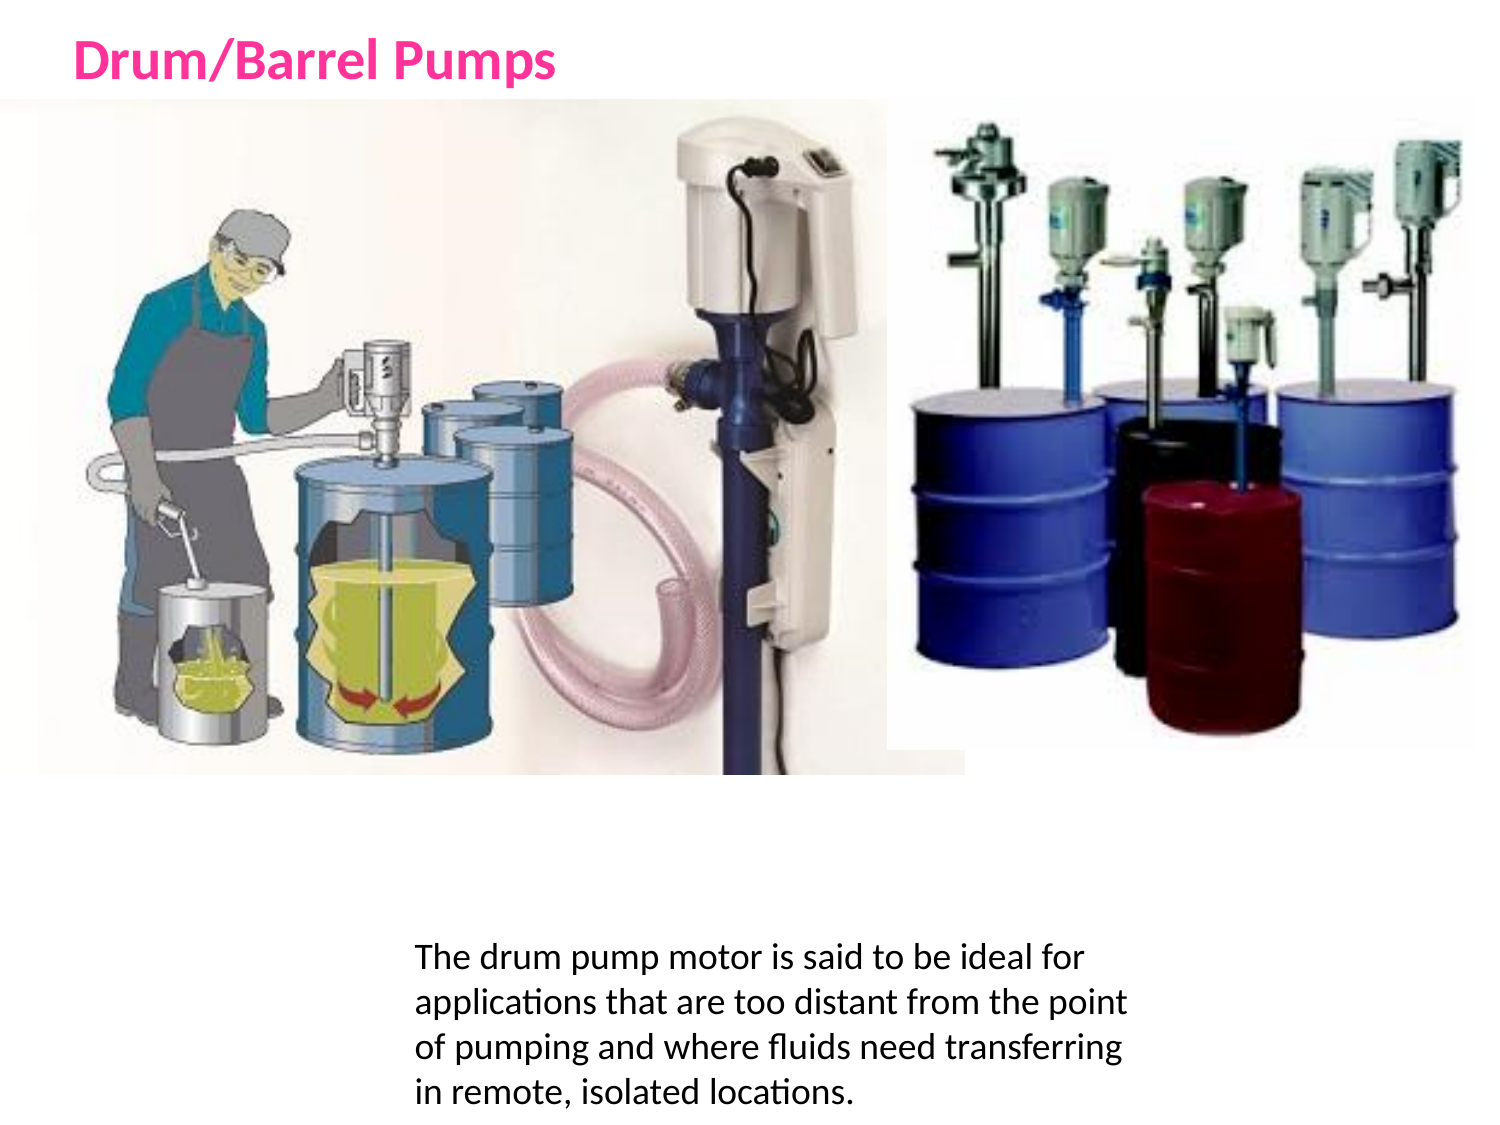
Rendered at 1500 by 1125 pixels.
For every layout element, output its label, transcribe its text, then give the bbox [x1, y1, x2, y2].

text_box The drum pump motor is said to be ideal for applications that are too distant from the point of pumping and where fluids need transferring in remote, isolated locations. [399, 924, 1150, 1119]
text_box Drum/Barrel Pumps [58, 13, 573, 98]
picture [0, 96, 1477, 776]
